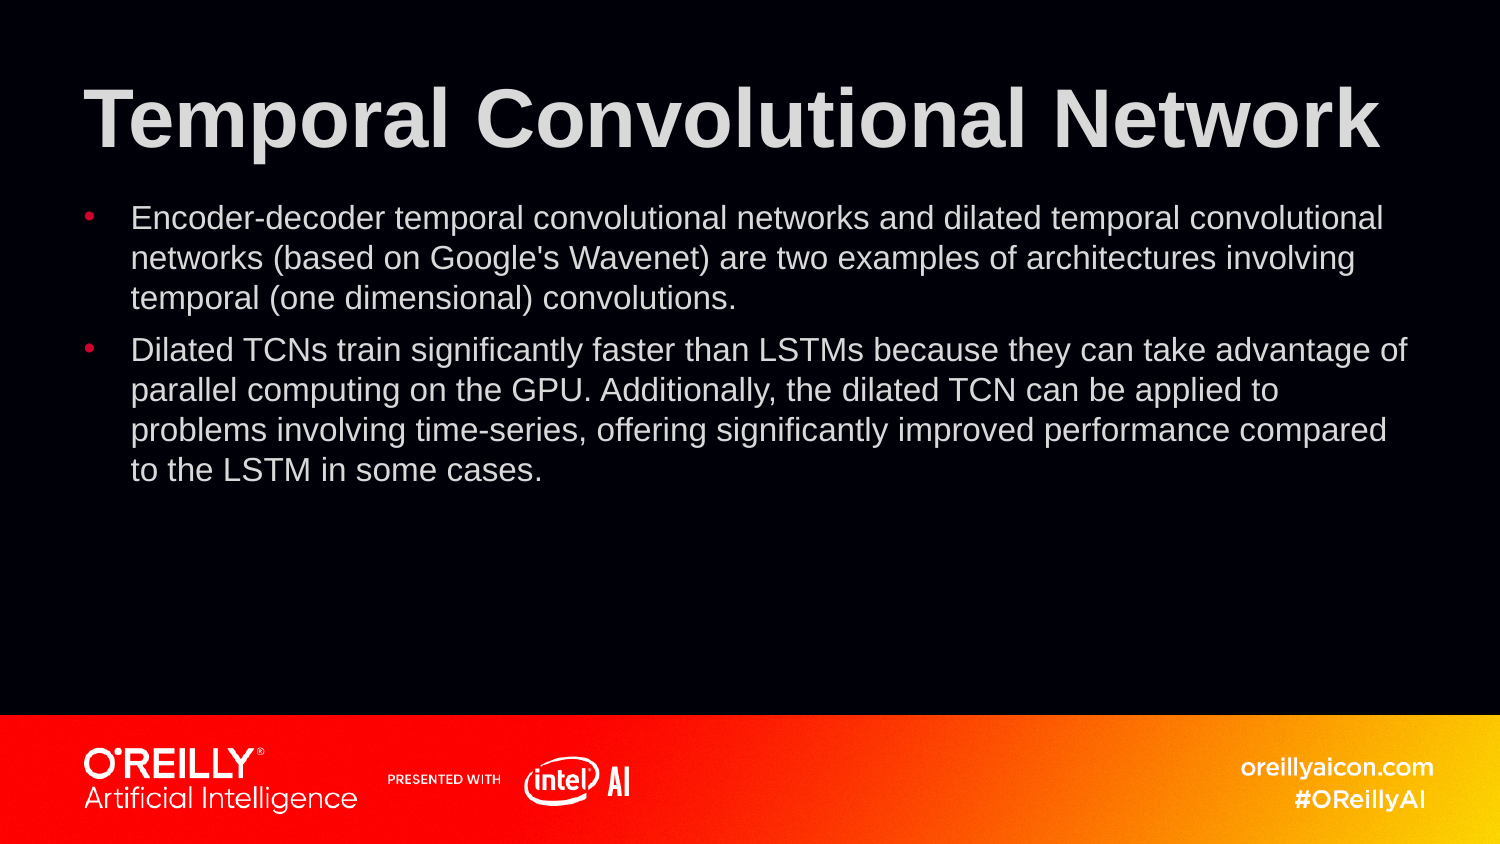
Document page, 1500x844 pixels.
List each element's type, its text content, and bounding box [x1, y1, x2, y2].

list Encoder-decoder temporal convolutional networks and dilated temporal convolutional networks (based on Google's Wavenet) are two examples of architectures involving temporal (one dimensional) convolutions. Dilated TCNs train significantly faster than LSTMs because they can take advantage of parallel computing on the GPU. Additionally, the dilated TCN can be applied to problems involving time-series, offering significantly improved performance compared to the LSTM in some cases. [83, 188, 1429, 686]
picture [0, 0, 1500, 844]
title Temporal Convolutional Network [83, 68, 1429, 174]
